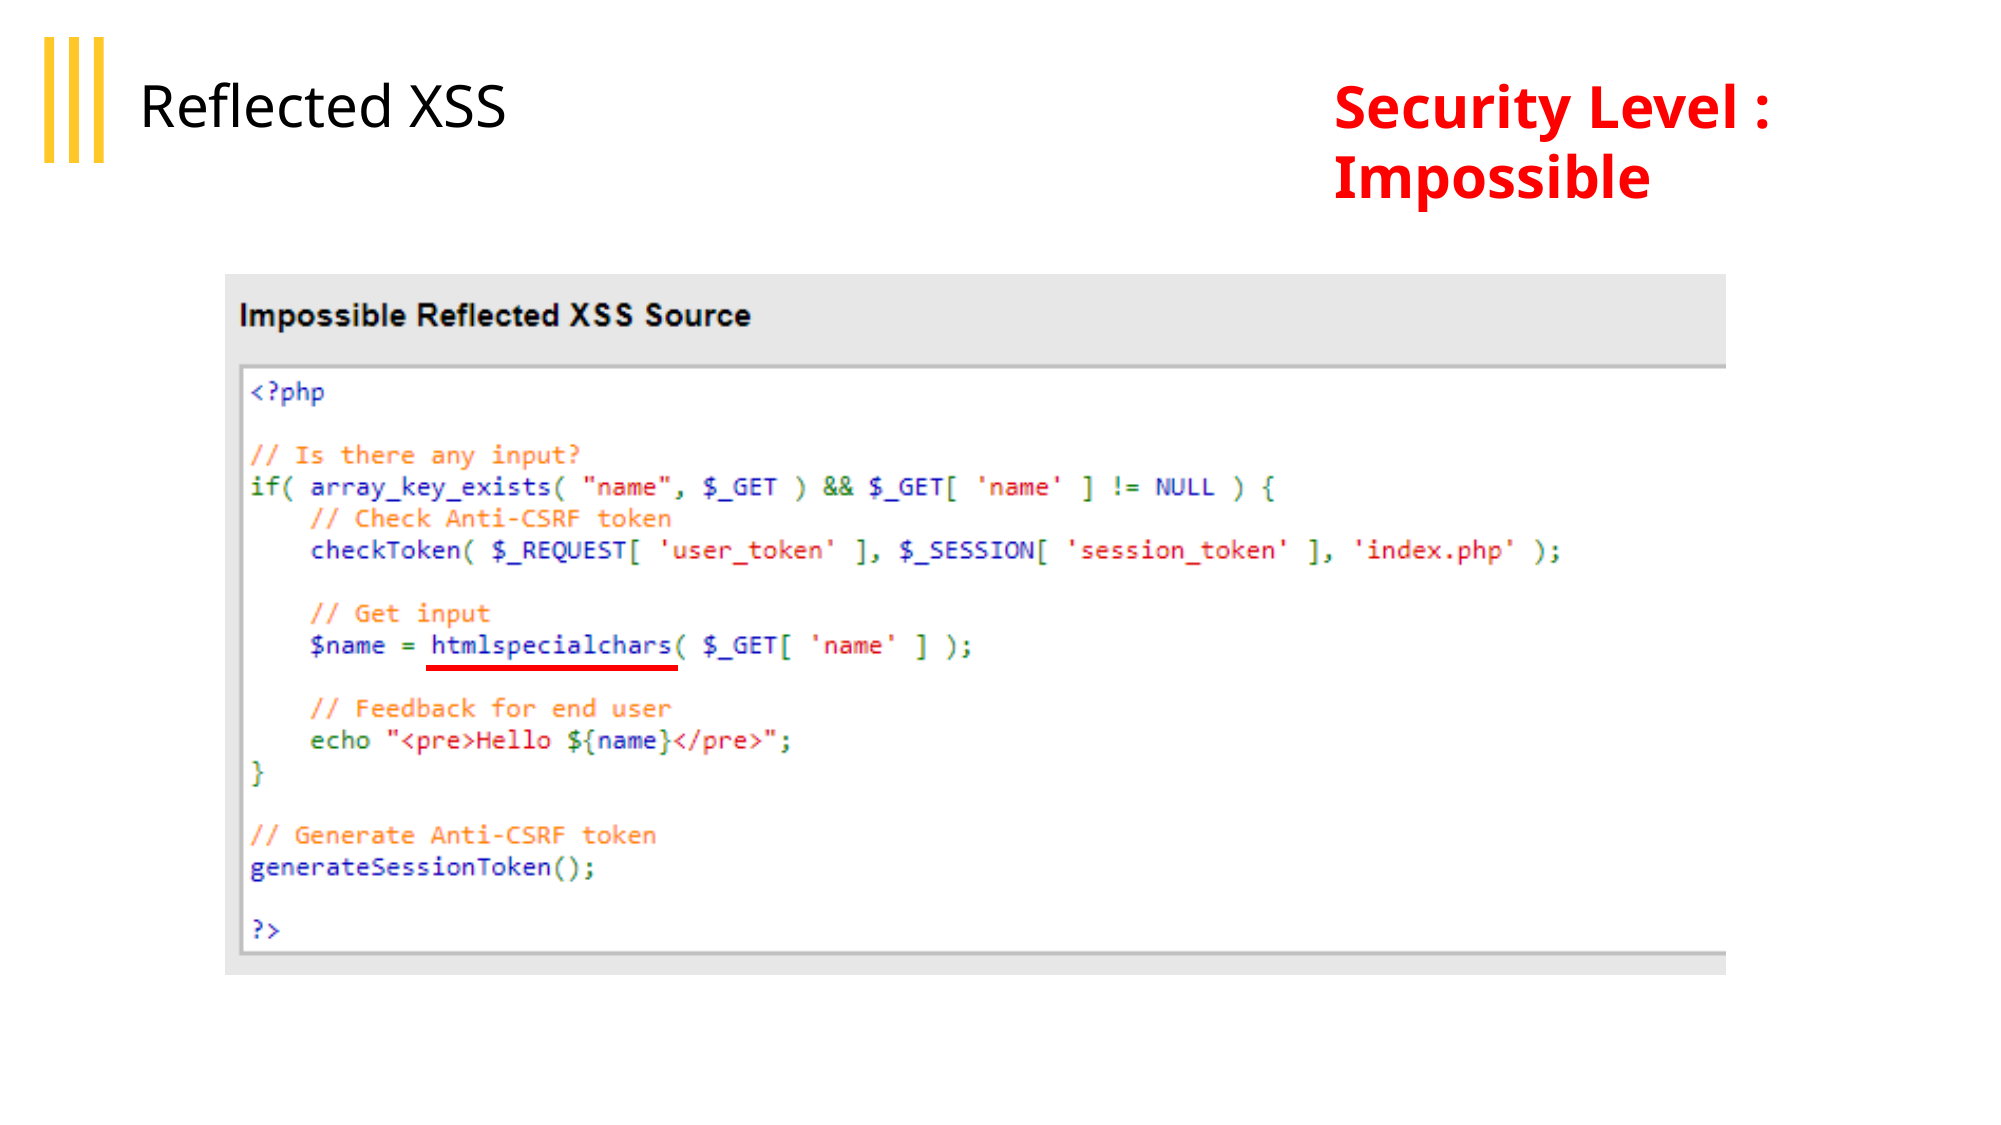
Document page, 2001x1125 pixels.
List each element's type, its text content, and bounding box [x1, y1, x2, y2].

picture [225, 274, 1726, 975]
text_box Security Level : Impossible [1319, 55, 2000, 226]
text_box Reflected XSS [124, 54, 880, 155]
